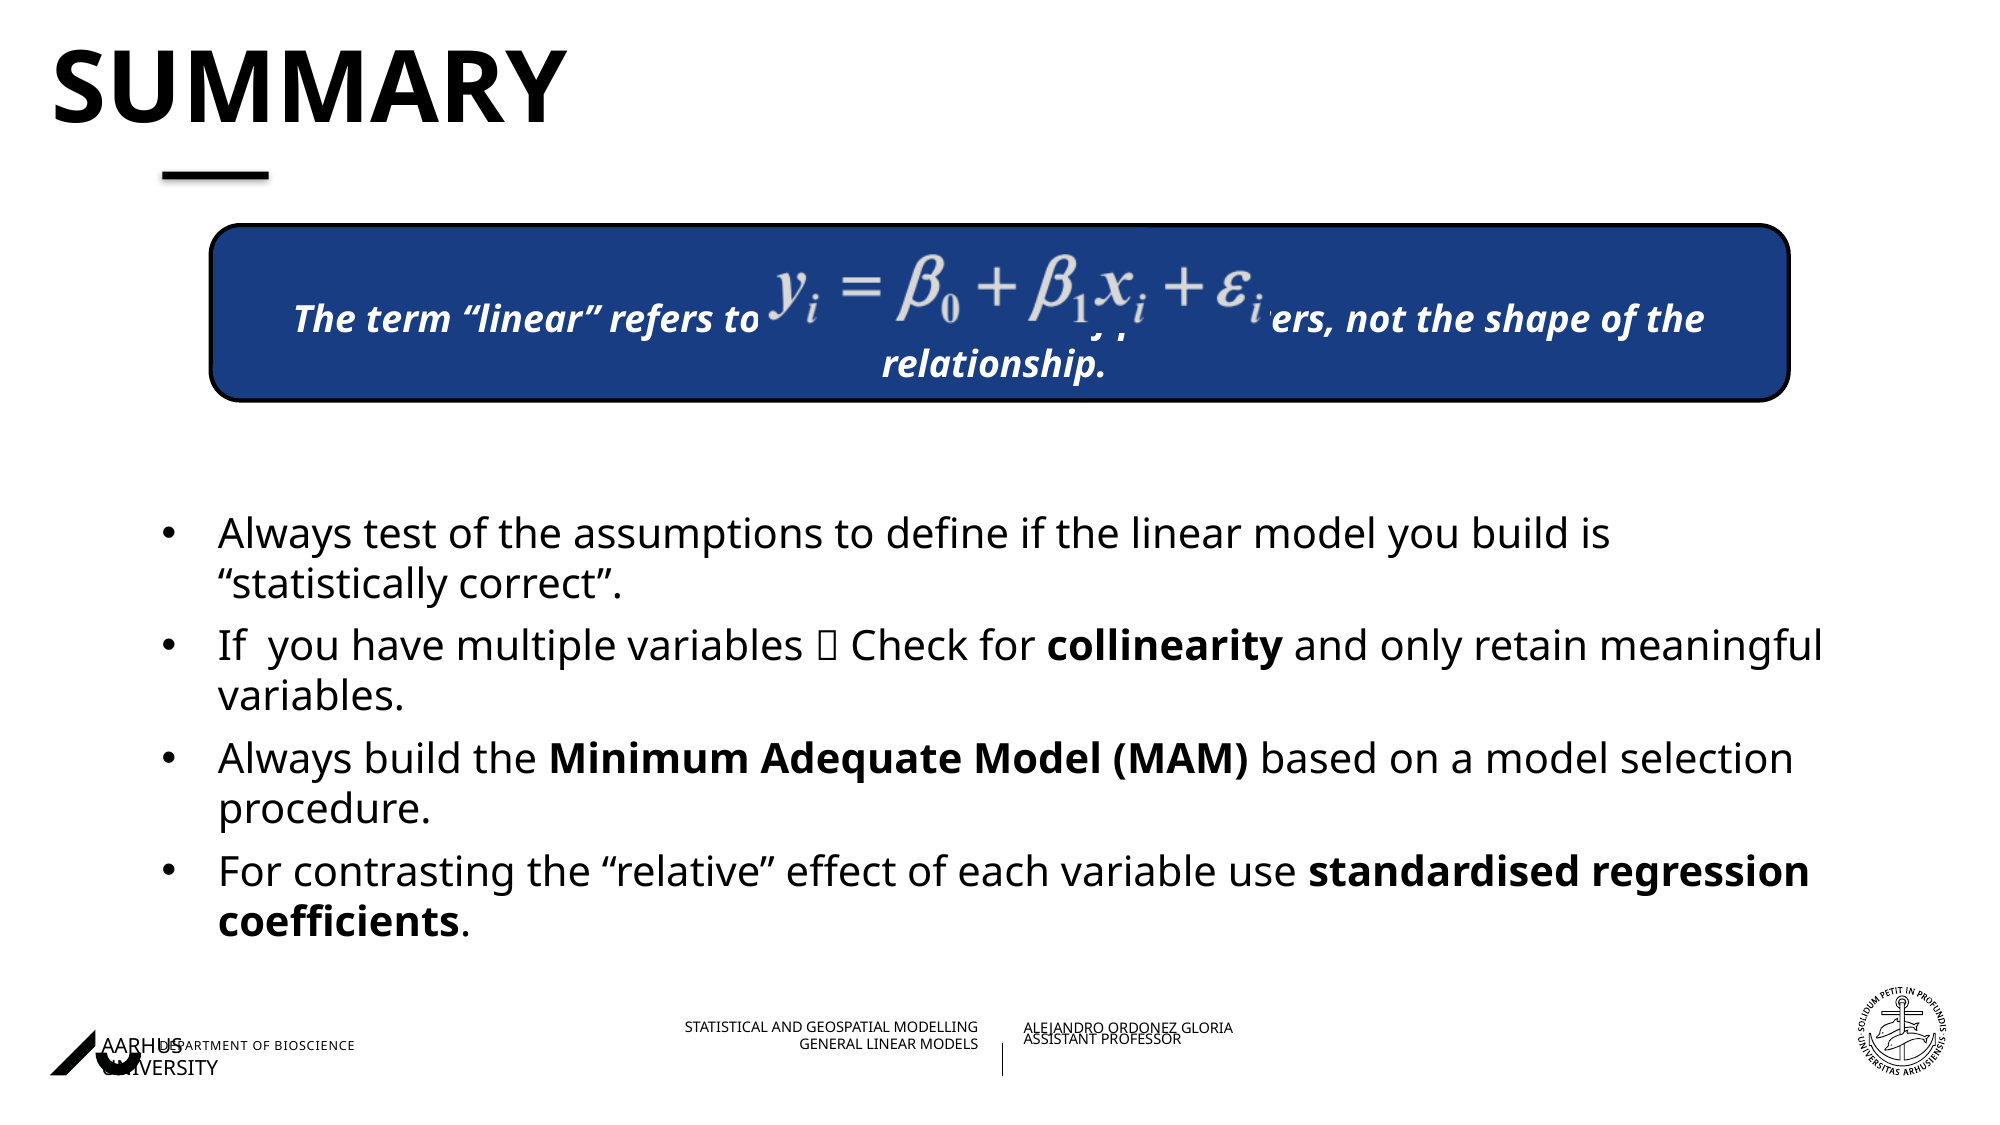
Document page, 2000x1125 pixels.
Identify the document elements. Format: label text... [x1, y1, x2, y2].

title Summary [51, 37, 1948, 162]
list Always test of the assumptions to define if the linear model you build is “statistically correct”. If you have multiple variables  Check for collinearity and only retain meaningful variables. Always build the Minimum Adequate Model (MAM) based on a model selection procedure. For contrasting the “relative” effect of each variable use standardised regression coefficients. [161, 443, 1839, 1027]
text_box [210, 224, 1789, 401]
